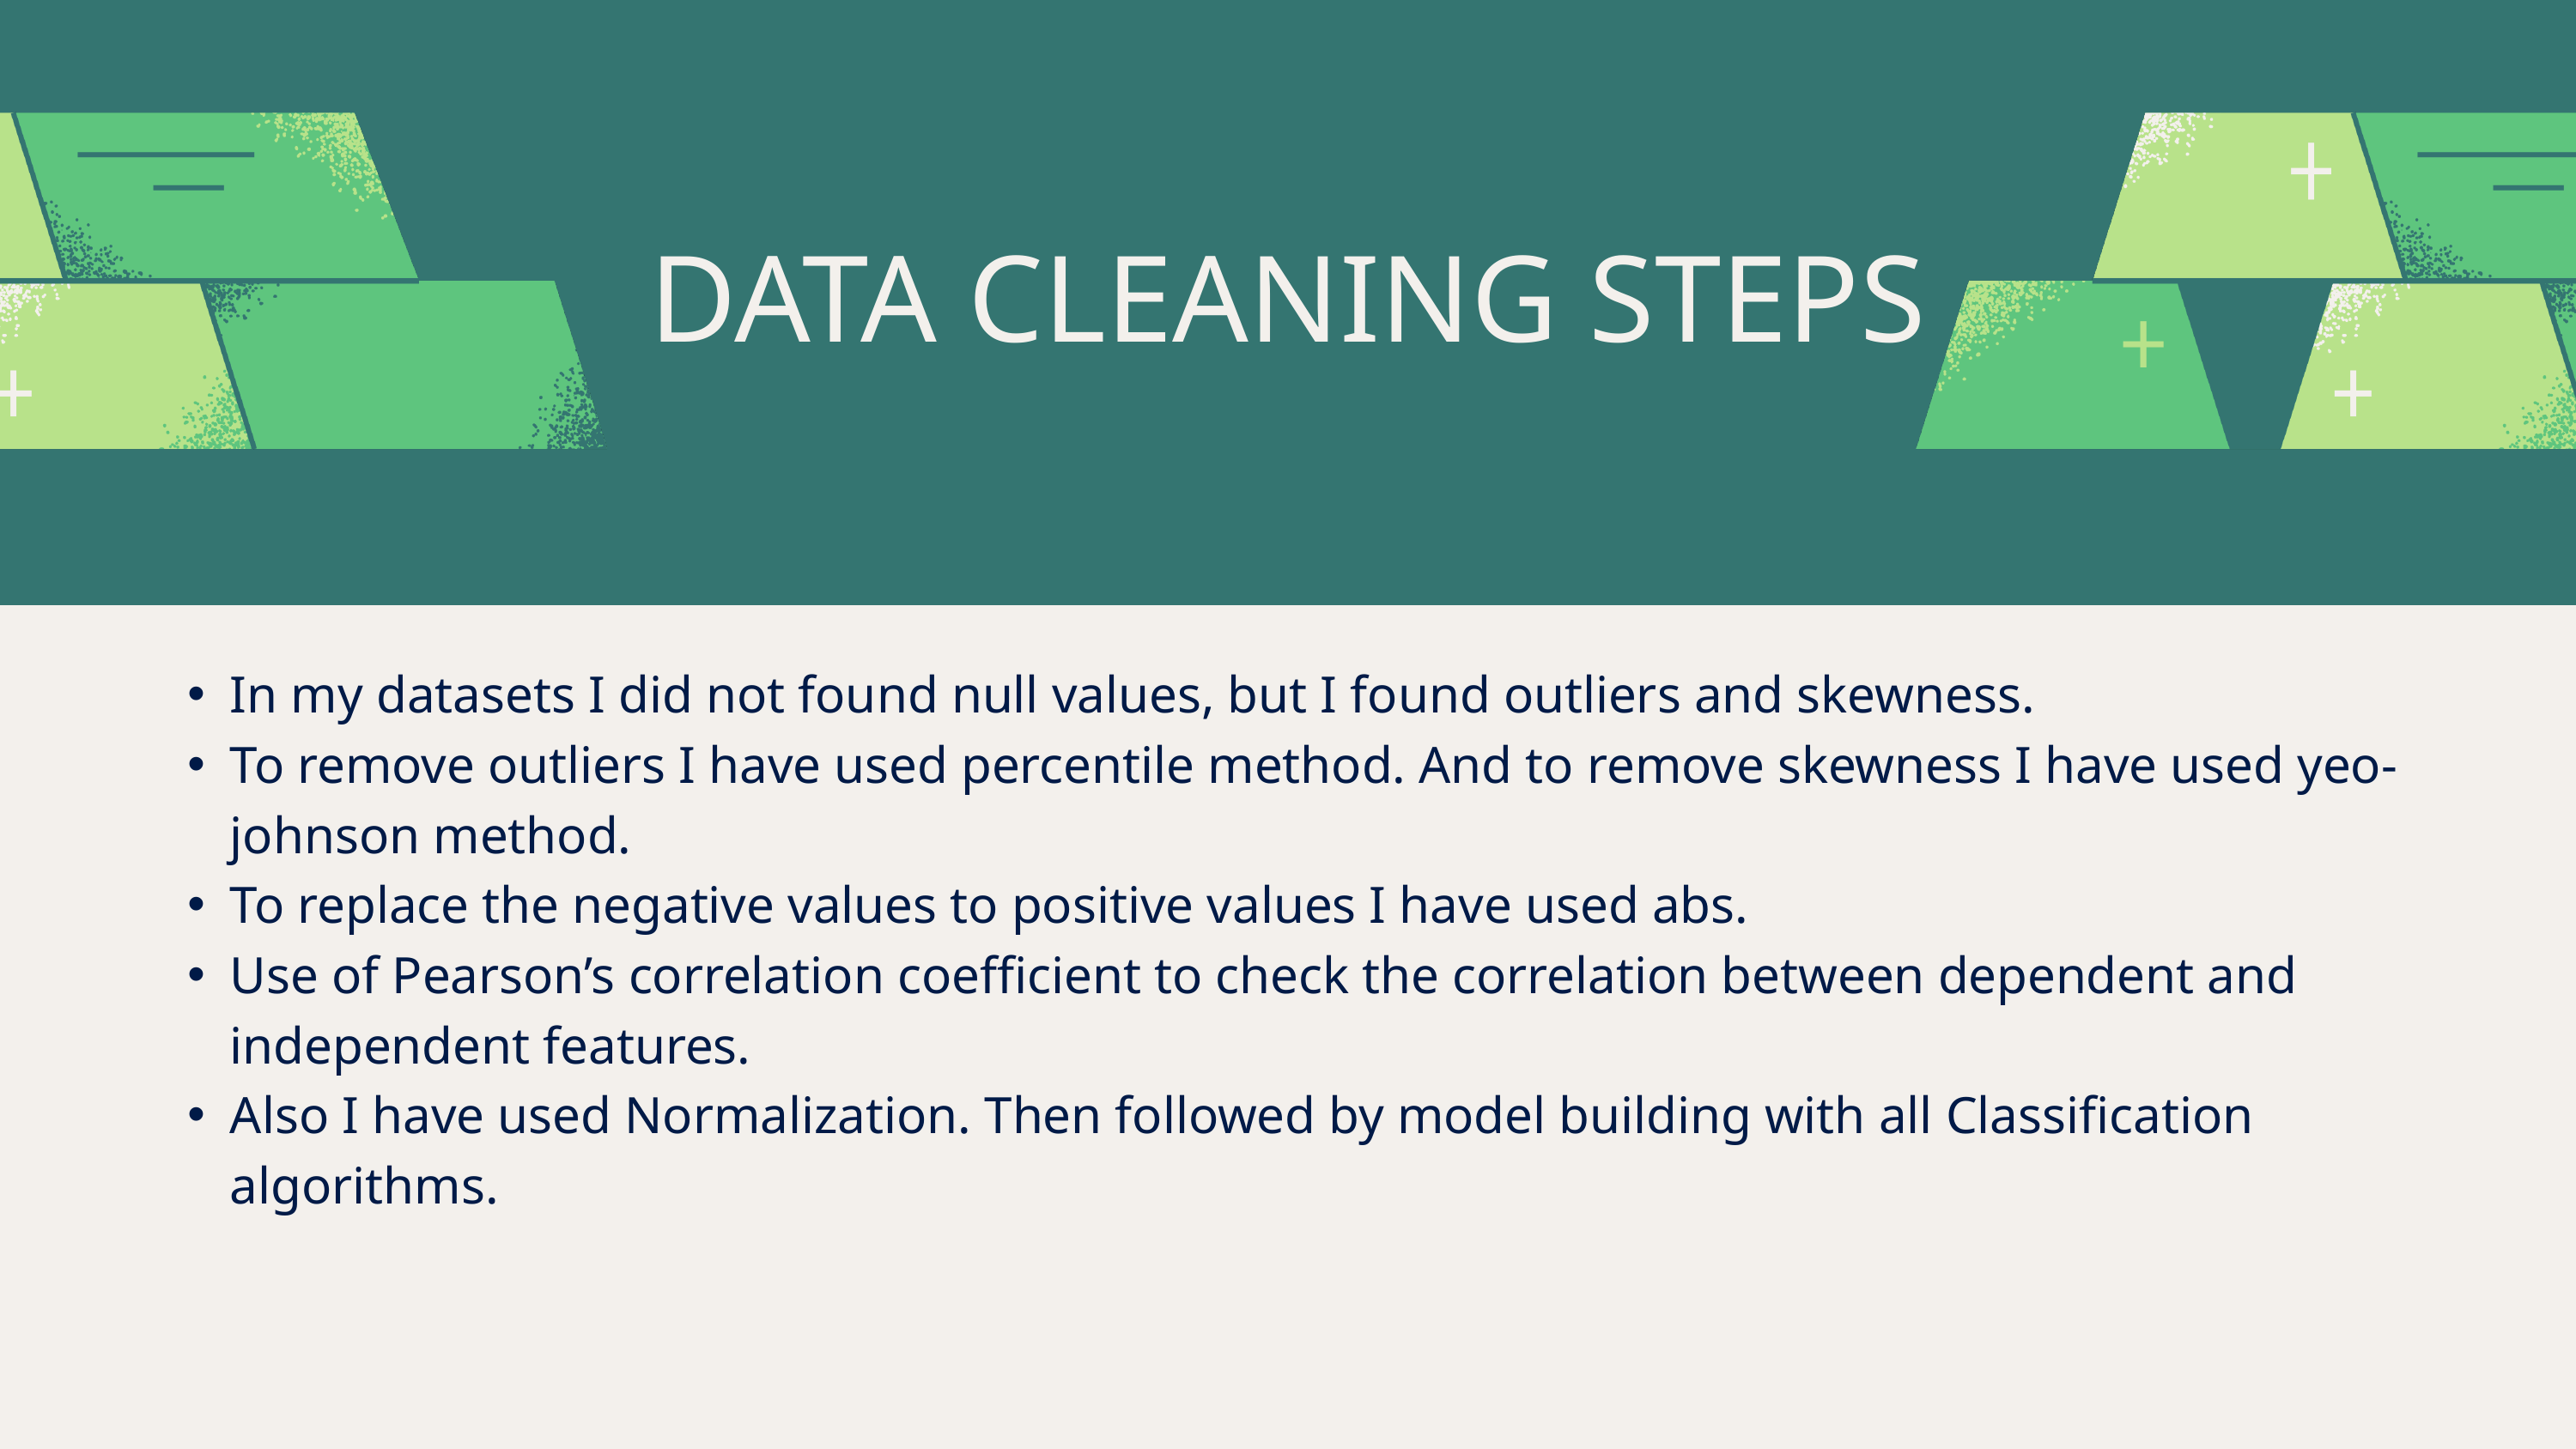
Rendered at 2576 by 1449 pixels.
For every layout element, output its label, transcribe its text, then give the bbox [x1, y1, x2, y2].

picture [1915, 112, 2576, 450]
text_box In my datasets I did not found null values, but I found outliers and skewness. To remove outliers I have used percentile method. And to remove skewness I have used yeo-johnson method. To replace the negative values to positive values I have used abs. Use of Pearson’s correlation coefficient to check the correlation between dependent and independent features. Also I have used Normalization. Then followed by model building with all Classification algorithms. [144, 652, 2406, 1215]
picture [0, 112, 607, 450]
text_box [0, 0, 2576, 606]
